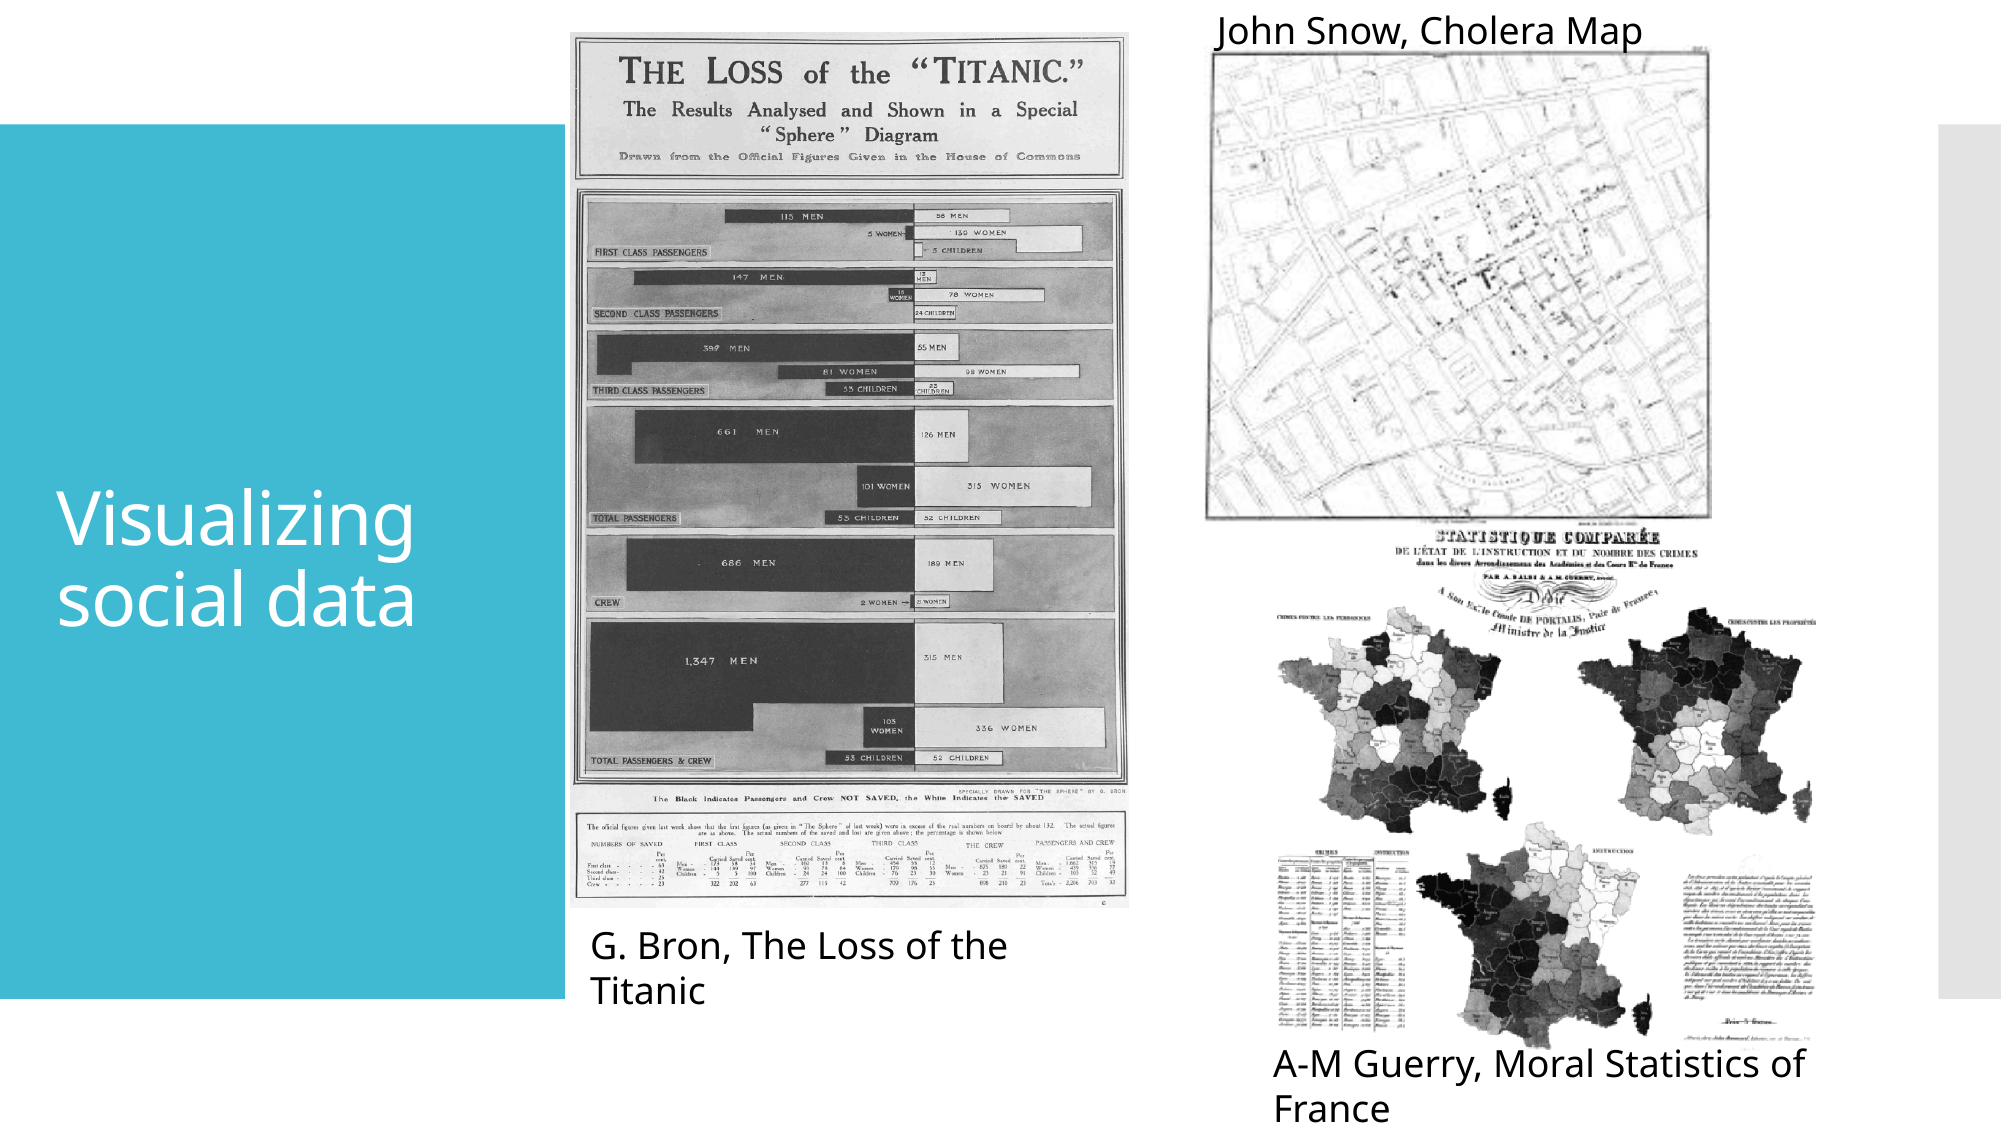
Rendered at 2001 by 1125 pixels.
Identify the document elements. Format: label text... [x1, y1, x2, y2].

picture [570, 32, 1130, 908]
text_box A-M Guerry, Moral Statistics of France [1258, 1032, 1901, 1125]
text_box John Snow, Cholera Map [1202, 0, 1710, 60]
title Visualizing social data [41, 184, 525, 940]
text_box G. Bron, The Loss of the Titanic [575, 914, 1114, 1020]
picture [1204, 44, 1816, 1052]
